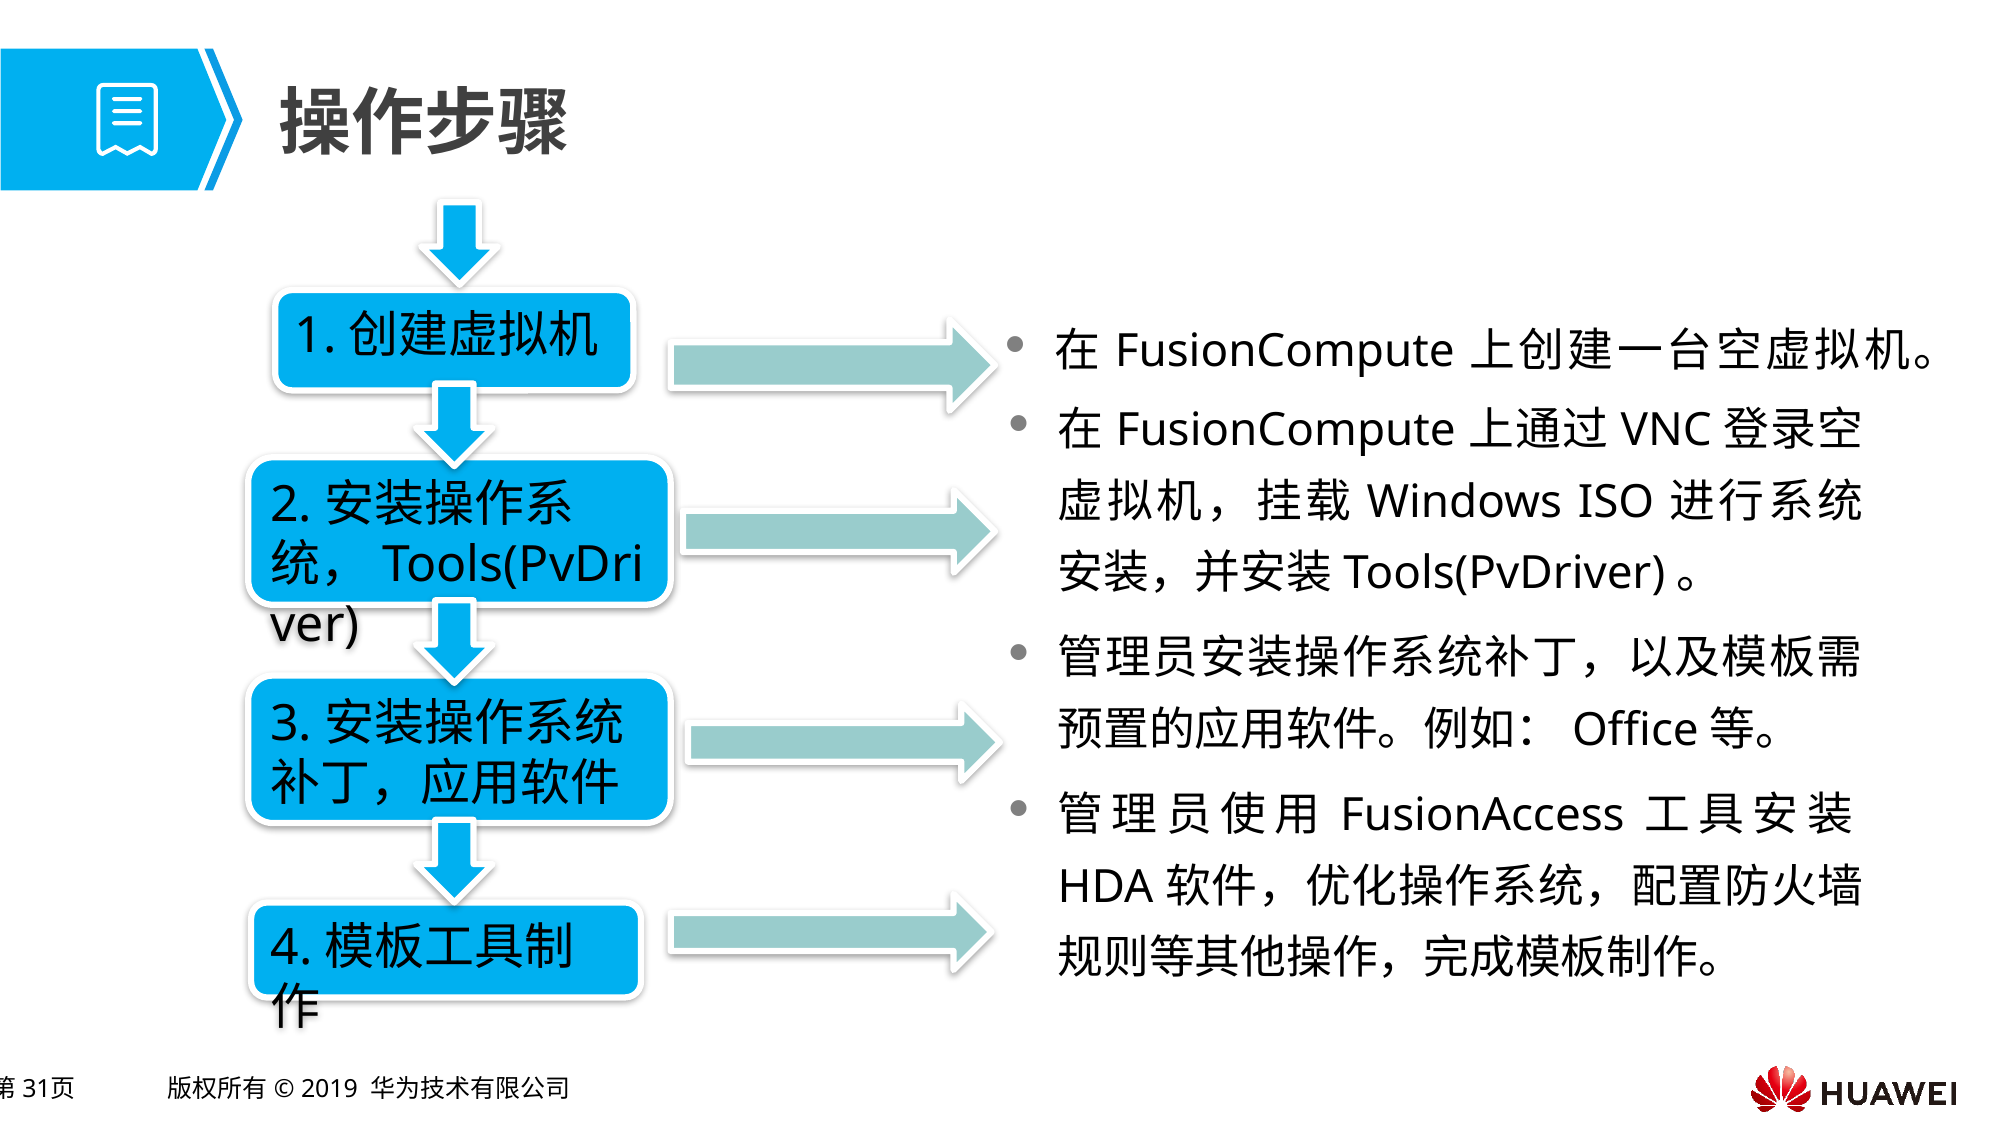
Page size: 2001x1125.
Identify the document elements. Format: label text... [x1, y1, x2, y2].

title 操作步骤 [261, 67, 1875, 173]
text_box 3.安装操作系统补丁，应用软件 [245, 672, 674, 827]
text_box 1.创建虚拟机 [272, 286, 637, 394]
text_box [413, 816, 496, 906]
text_box 在FusionCompute上创建一台空虚拟机。 [991, 291, 1927, 557]
text_box [684, 700, 1004, 784]
text_box [413, 380, 496, 470]
text_box 4.模板工具制作 [247, 899, 645, 1001]
text_box [413, 597, 496, 687]
list 在FusionCompute上通过VNC登录空虚拟机，挂载Windows ISO进行系统安装，并安装Tools(PvDriver)。 管理员安装操作系统补丁，以及模板需预置的应用软件。例如：Office等。 管理员使用FusionAccess工具安装HDA软件，优化操作系统，配置防火墙规则等其他操作，完成模板制作。 [994, 557, 1878, 1077]
text_box [667, 891, 995, 973]
text_box [667, 316, 991, 414]
text_box 2.安装操作系统，Tools(PvDriver) [245, 454, 674, 608]
text_box [679, 487, 991, 576]
text_box [418, 199, 501, 288]
picture [1751, 1066, 1956, 1112]
